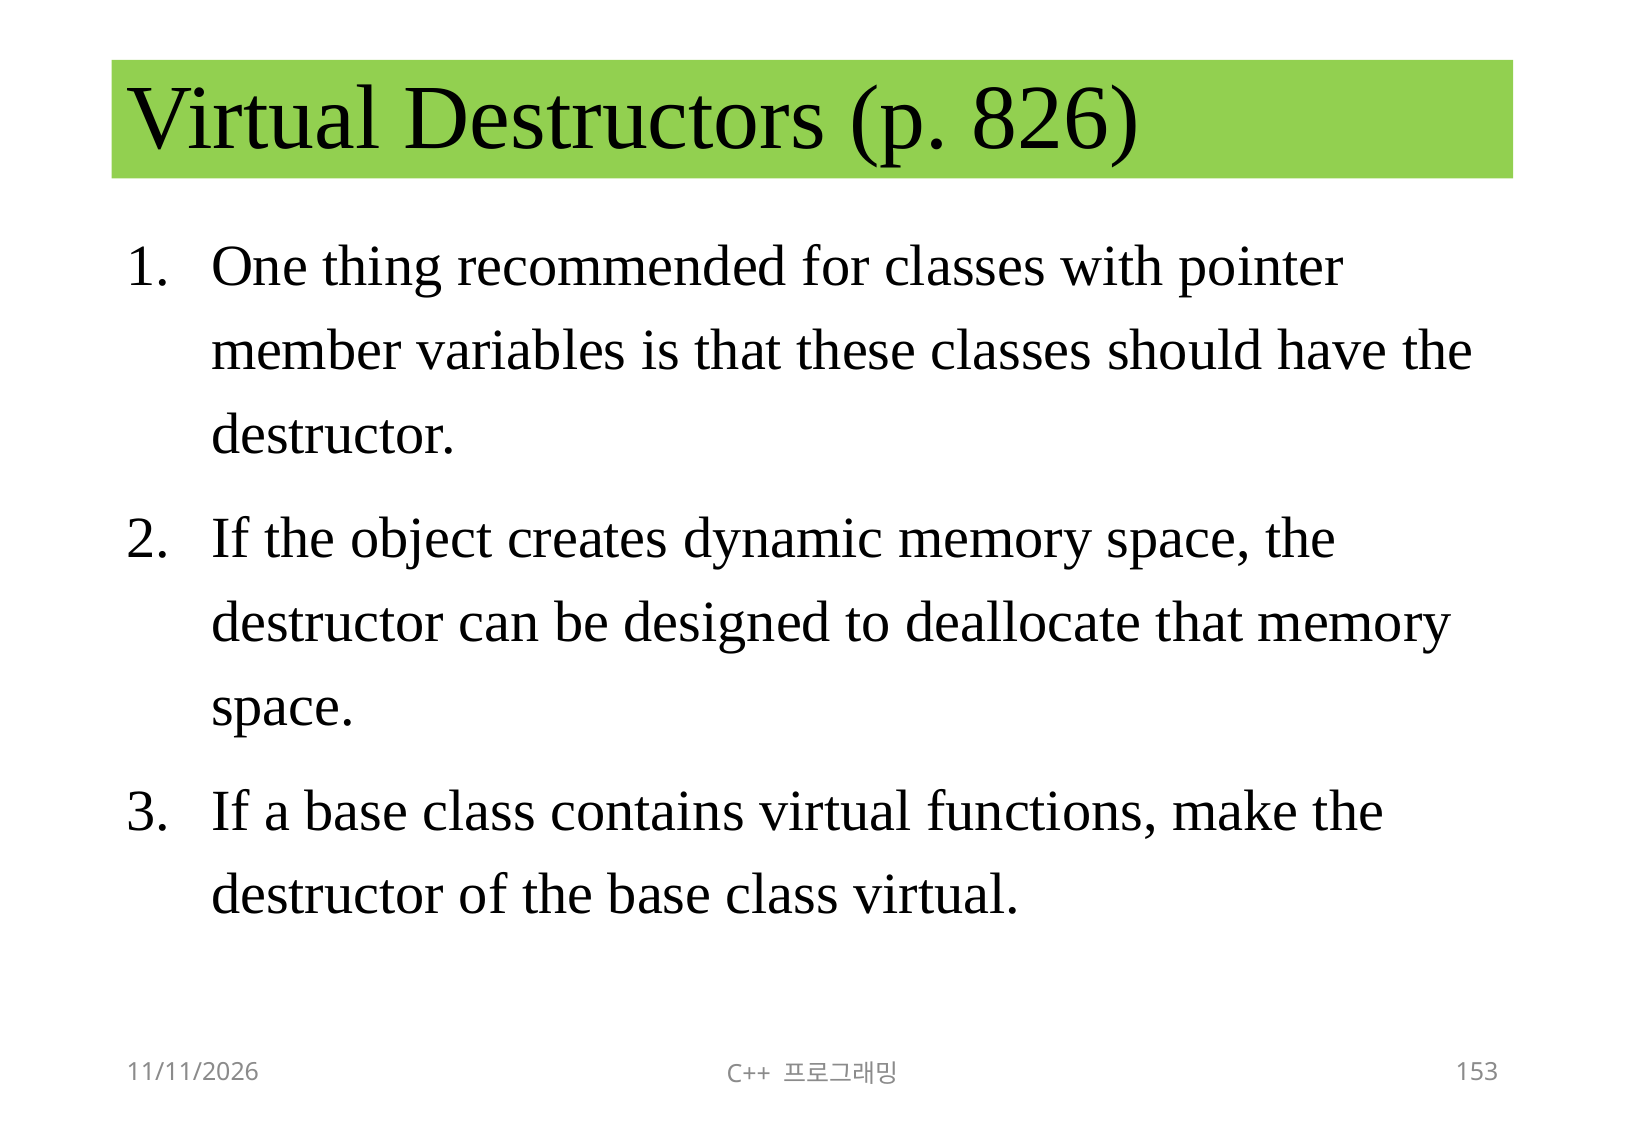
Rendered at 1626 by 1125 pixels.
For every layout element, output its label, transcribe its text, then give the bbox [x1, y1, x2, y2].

slide_number 153 [1147, 1042, 1514, 1103]
title Virtual Destructors (p. 826) [111, 59, 1514, 179]
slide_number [111, 1042, 478, 1103]
footer C++ 프로그래밍 [538, 1042, 1087, 1103]
list One thing recommended for classes with pointer member variables is that these classes should have the destructor. If the object creates dynamic memory space, the destructor can be designed to deallocate that memory space. If a base class contains virtual functions, make the destructor of the base class virtual. [111, 205, 1514, 1014]
